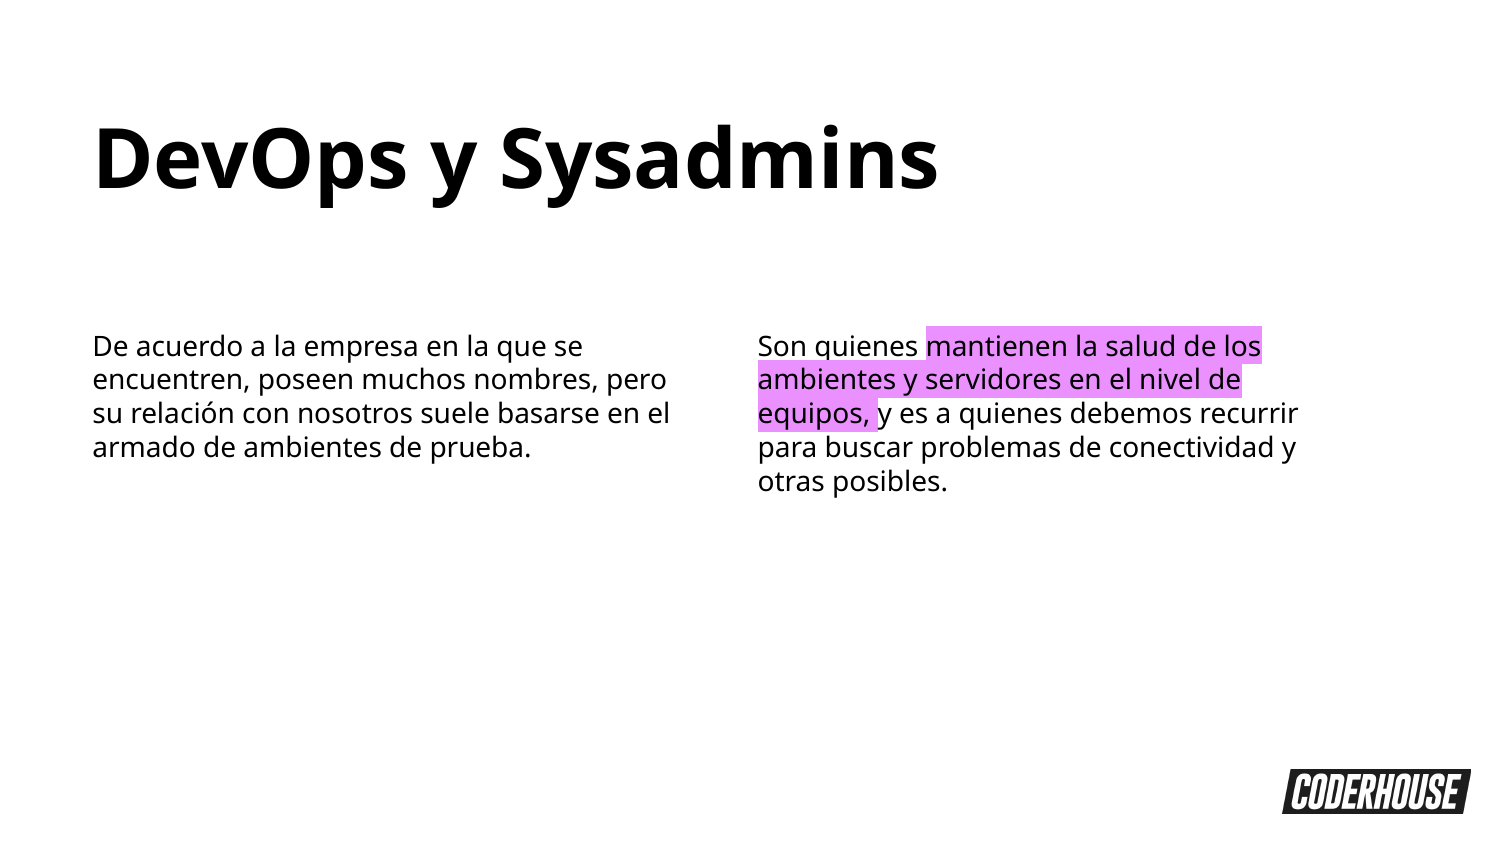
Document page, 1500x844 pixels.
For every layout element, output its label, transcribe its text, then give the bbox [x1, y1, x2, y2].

picture [1281, 769, 1471, 814]
text_box Son quienes mantienen la salud de los ambientes y servidores en el nivel de equipos, y es a quienes debemos recurrir para buscar problemas de conectividad y otras posibles. [742, 312, 1372, 512]
text_box DevOps y Sysadmins [77, 101, 1414, 222]
text_box De acuerdo a la empresa en la que se encuentren, poseen muchos nombres, pero su relación con nosotros suele basarse en el armado de ambientes de prueba. [77, 312, 707, 478]
